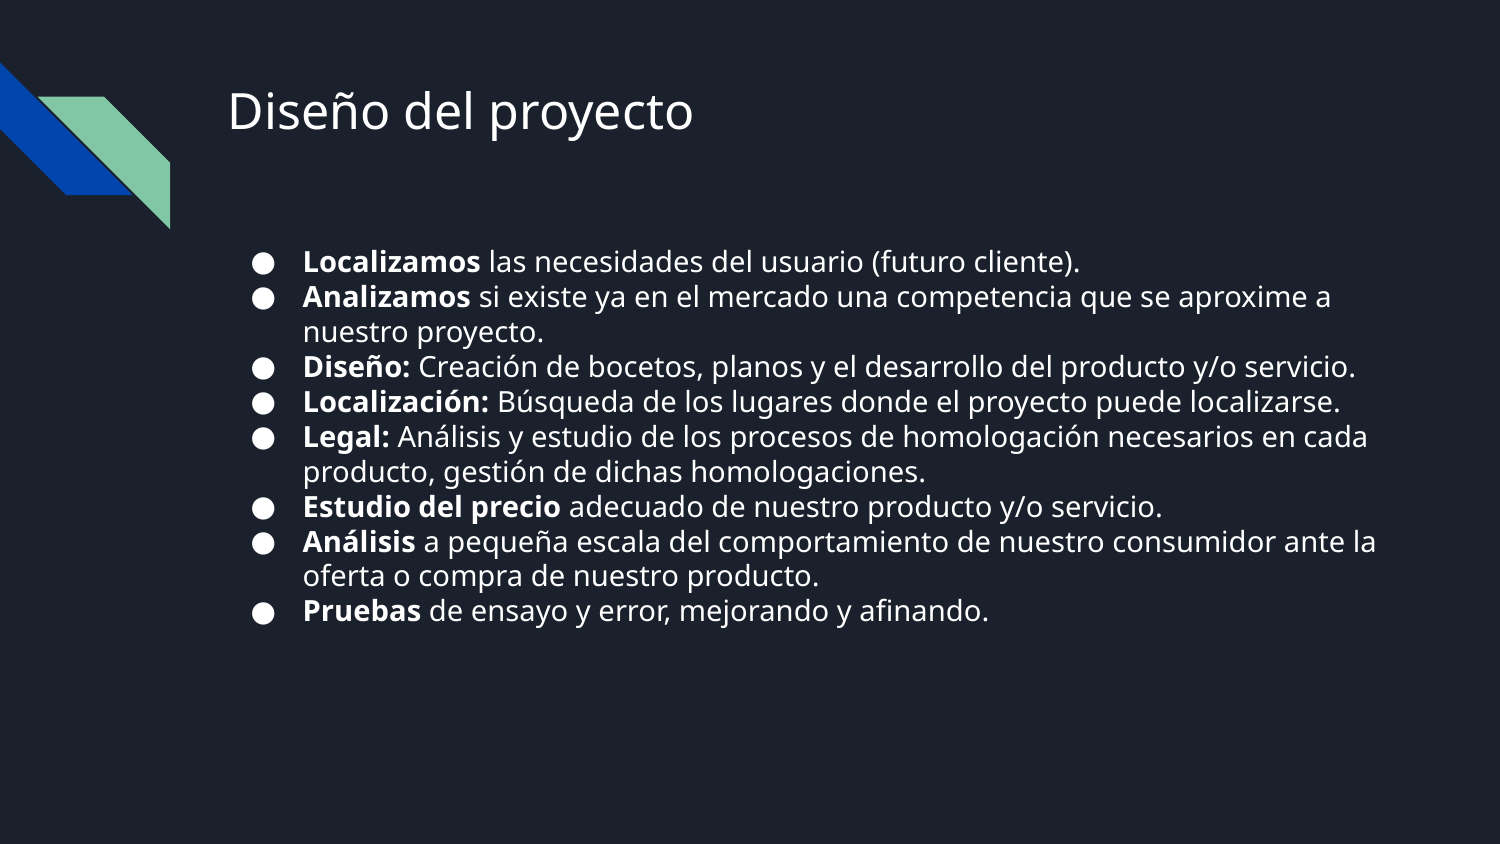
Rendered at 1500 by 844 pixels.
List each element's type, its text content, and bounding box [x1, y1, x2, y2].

title Diseño del proyecto [212, 64, 1368, 193]
text_box Localizamos las necesidades del usuario (futuro cliente). Analizamos si existe ya en el mercado una competencia que se aproxime a nuestro proyecto. Diseño: Creación de bocetos, planos y el desarrollo del producto y/o servicio. Localización: Búsqueda de los lugares donde el proyecto puede localizarse. Legal: Análisis y estudio de los procesos de homologación necesarios en cada producto, gestión de dichas homologaciones. Estudio del precio adecuado de nuestro producto y/o servicio. Análisis a pequeña escala del comportamiento de nuestro consumidor ante la oferta o compra de nuestro producto. Pruebas de ensayo y error, mejorando y afinando. [212, 193, 1425, 736]
